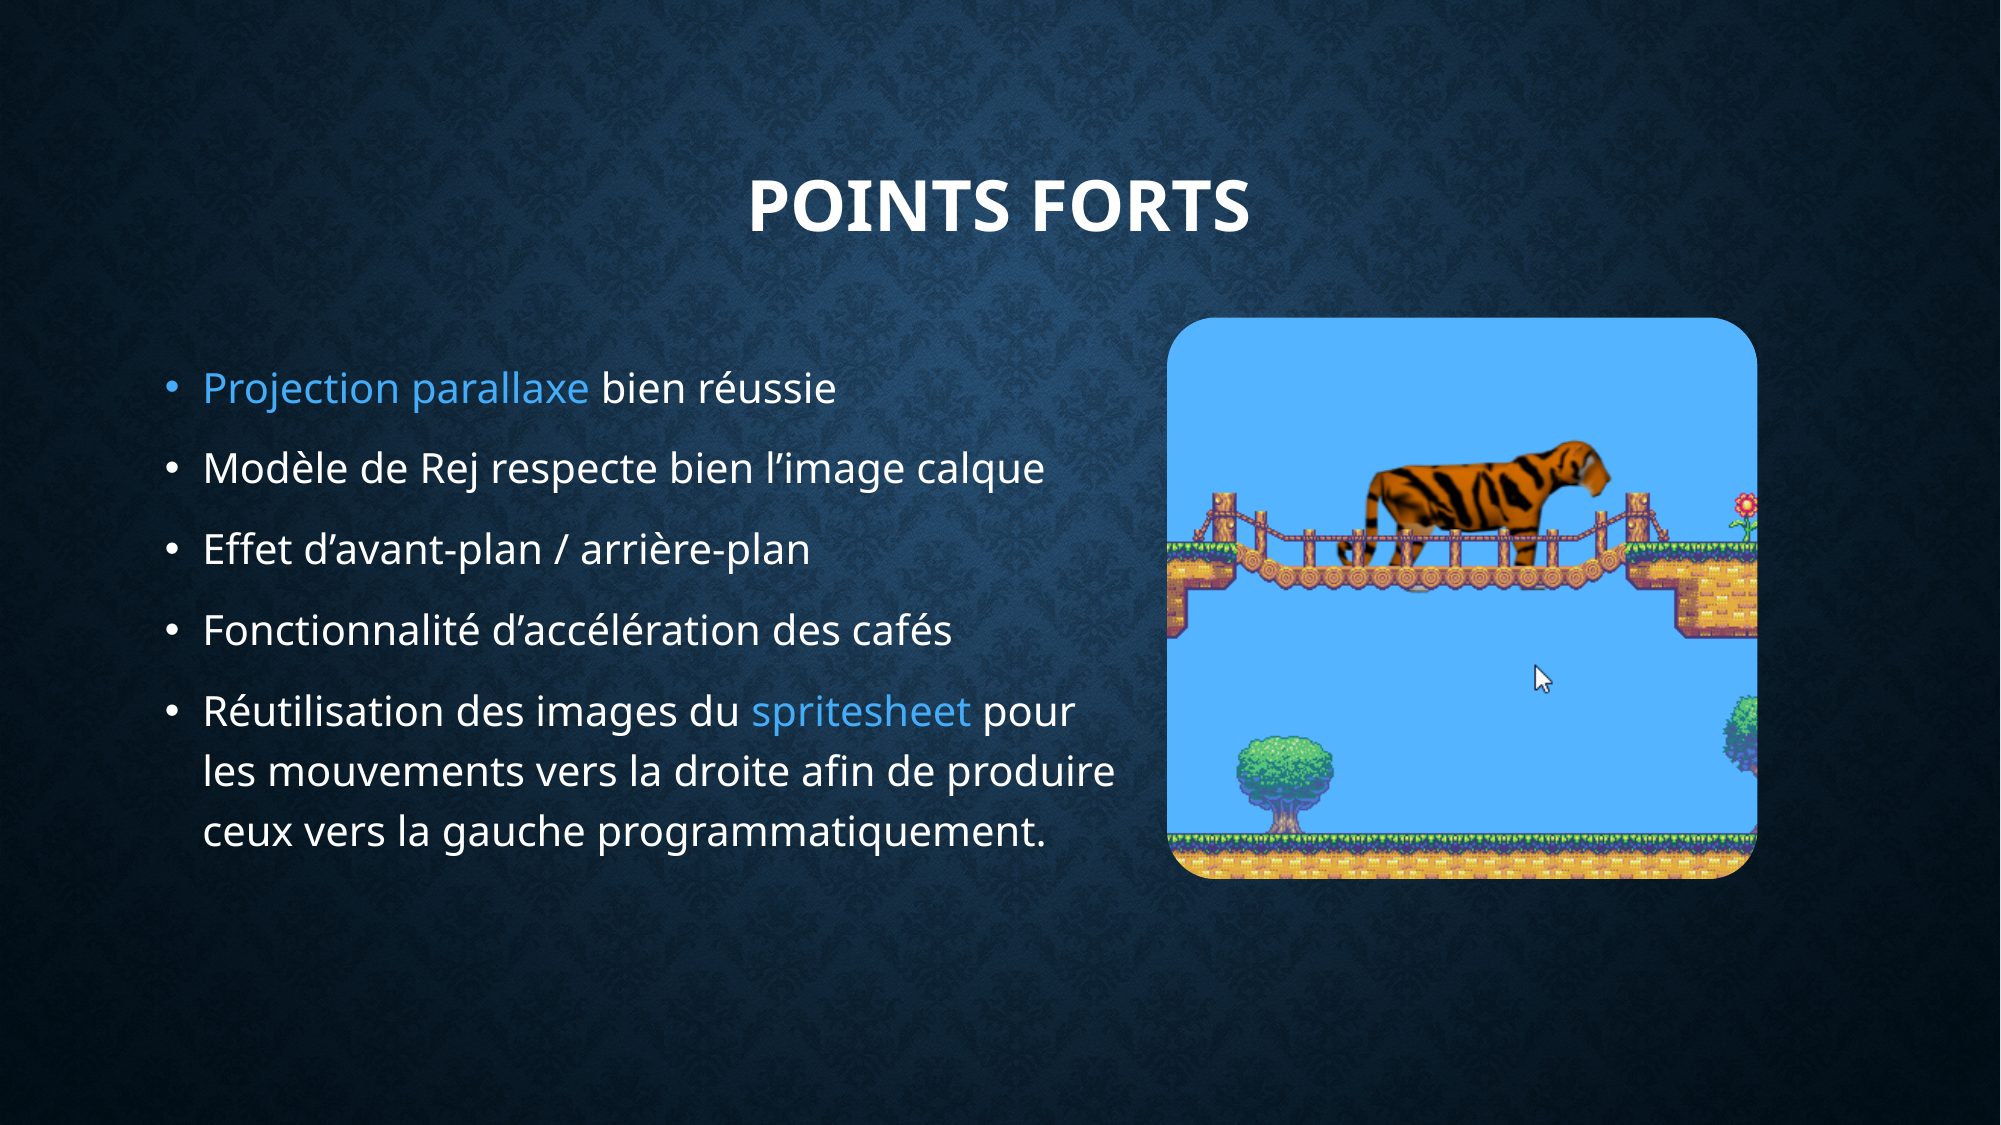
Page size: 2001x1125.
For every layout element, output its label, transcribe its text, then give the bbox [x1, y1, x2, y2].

title Points forts [149, 99, 1849, 318]
picture [1166, 317, 1758, 880]
list Projection parallaxe bien réussie Modèle de Rej respecte bien l’image calque Effet d’avant-plan / arrière-plan Fonctionnalité d’accélération des cafés Réutilisation des images du spritesheet pour les mouvements vers la droite afin de produire ceux vers la gauche programmatiquement. [149, 343, 1146, 950]
